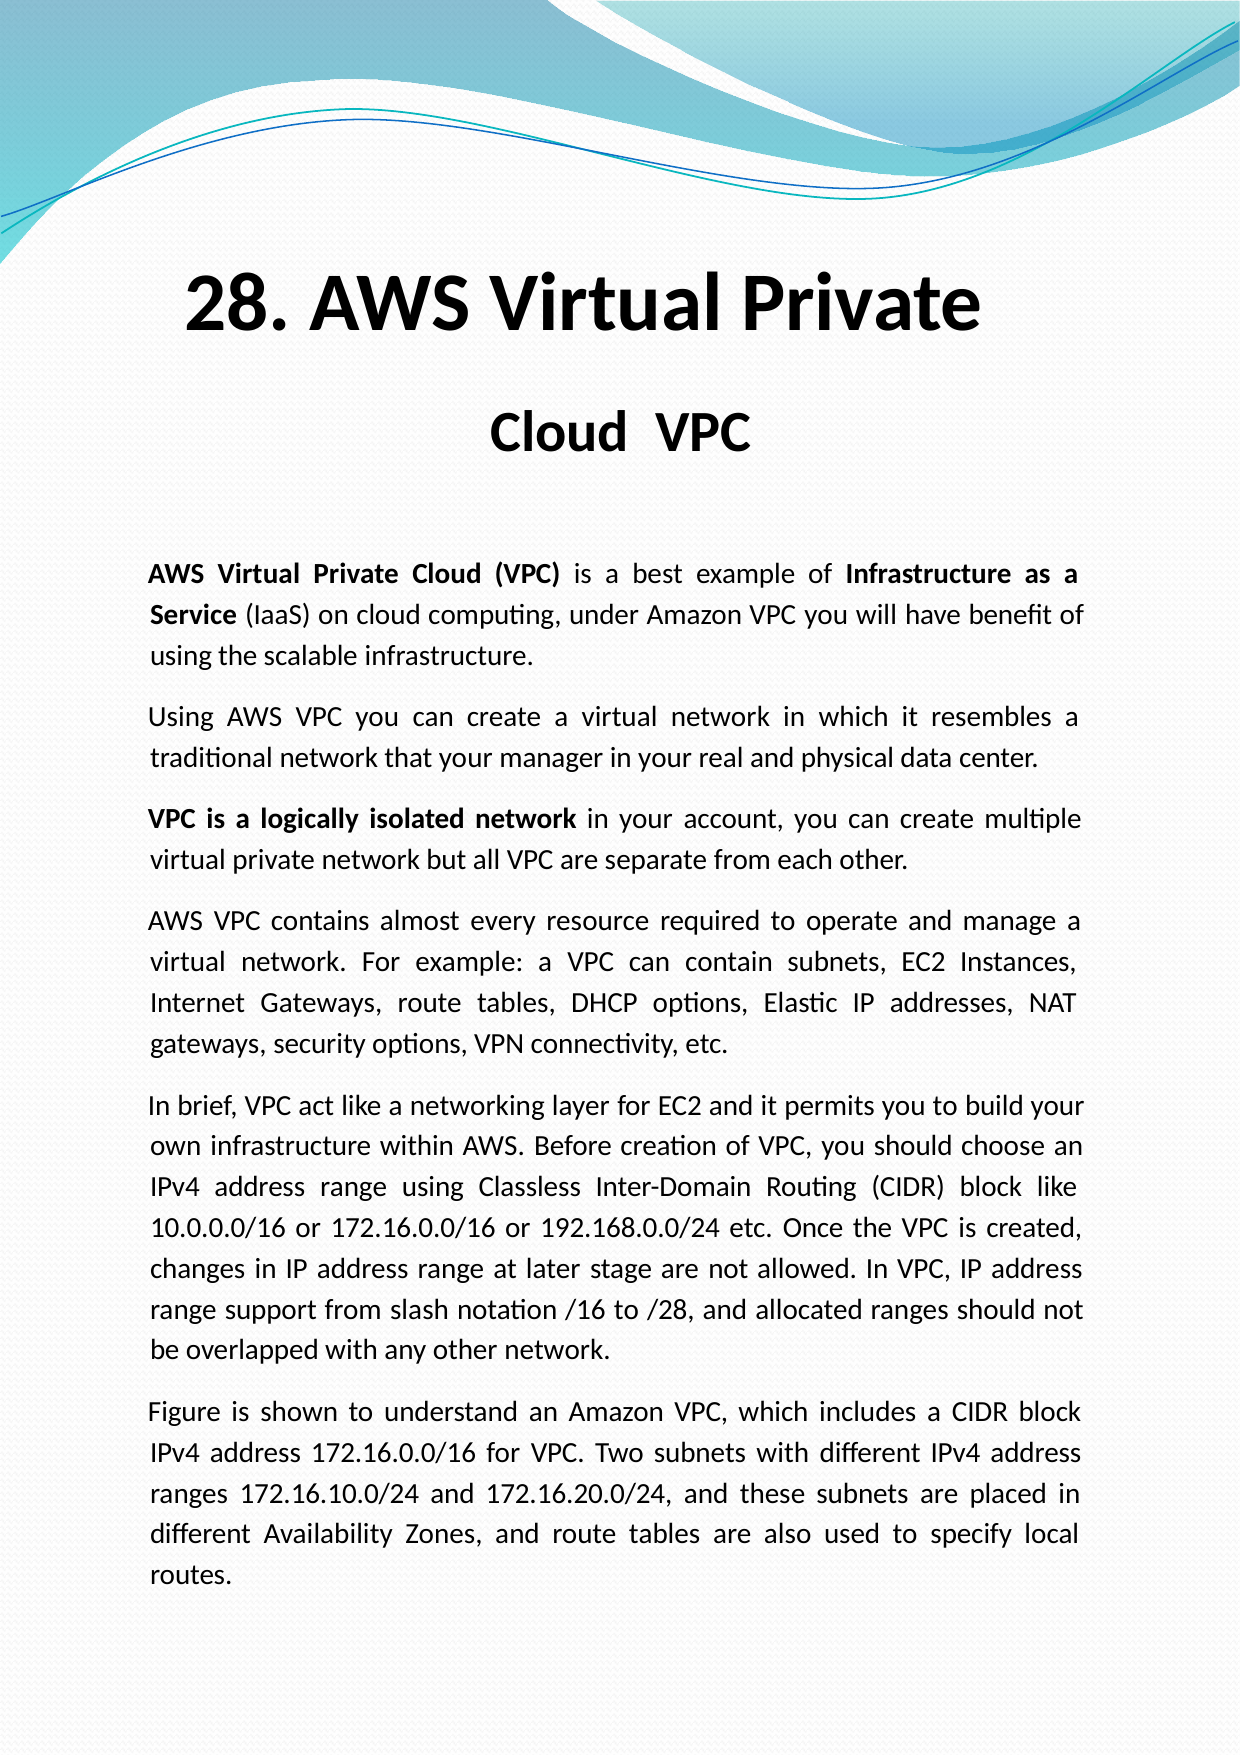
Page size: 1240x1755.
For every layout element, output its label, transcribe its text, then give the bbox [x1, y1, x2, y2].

text_box Cloud VPC AWS Virtual Private Cloud (VPC) is a best example of Infrastructure as a Service (IaaS) on cloud computing, under Amazon VPC you will have benefit of using the scalable infrastructure. Using AWS VPC you can create a virtual network in which it resembles a traditional network that your manager in your real and physical data center. VPC is a logically isolated network in your account, you can create multiple virtual private network but all VPC are separate from each other. AWS VPC contains almost every resource required to operate and manage a virtual network. For example: a VPC can contain subnets, EC2 Instances, Internet Gateways, route tables, DHCP options, Elastic IP addresses, NAT gateways, security options, VPN connectivity, etc. In brief, VPC act like a networking layer for EC2 and it permits you to build your own infrastructure within AWS. Before creation of VPC, you should choose an IPv4 address range using Classless Inter-Domain Routing (CIDR) block like 10.0.0.0/16 or 172.16.0.0/16 or 192.168.0.0/24 etc. Once the VPC is created, changes in IP address range at later stage are not allowed. In VPC, IP address range support from slash notation /16 to /28, and allocated ranges should not be overlapped with any other network. Figure is shown to understand an Amazon VPC, which includes a CIDR block IPv4 address 172.16.0.0/16 for VPC. Two subnets with different IPv4 address ranges 172.16.10.0/24 and 172.16.20.0/24, and these subnets are placed in different Availability Zones, and route tables are also used to specify local routes. [147, 350, 1093, 1591]
text_box 28. AWS Virtual Private [169, 239, 1083, 355]
